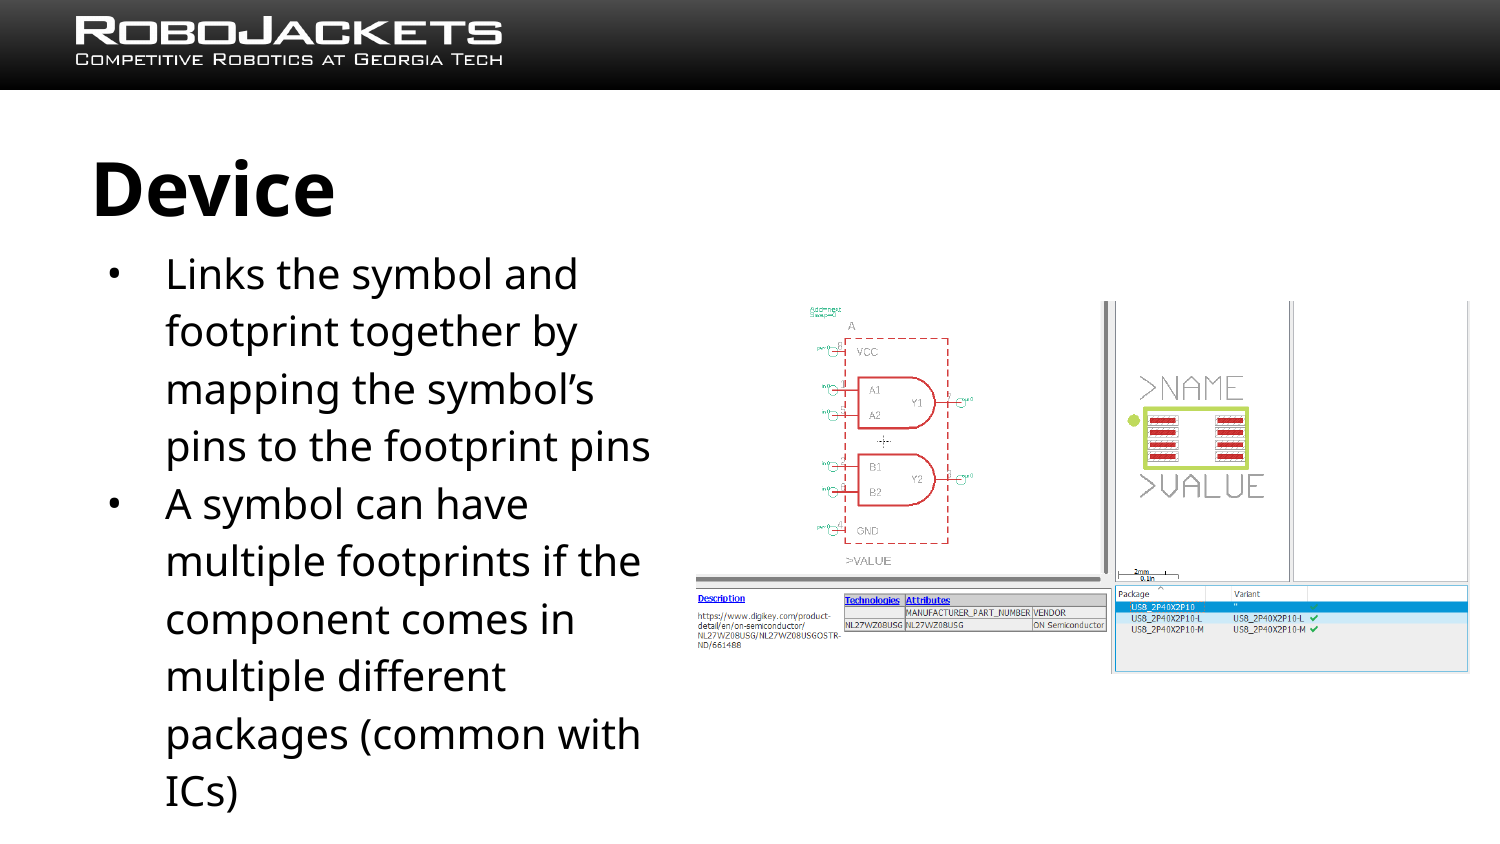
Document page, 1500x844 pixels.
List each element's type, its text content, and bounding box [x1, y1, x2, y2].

list Links the symbol and footprint together by mapping the symbol’s pins to the footprint pins A symbol can have multiple footprints if the component comes in multiple different packages (common with ICs) [75, 225, 678, 750]
picture [75, 16, 507, 65]
title Device [75, 112, 1388, 225]
picture [696, 300, 1470, 674]
